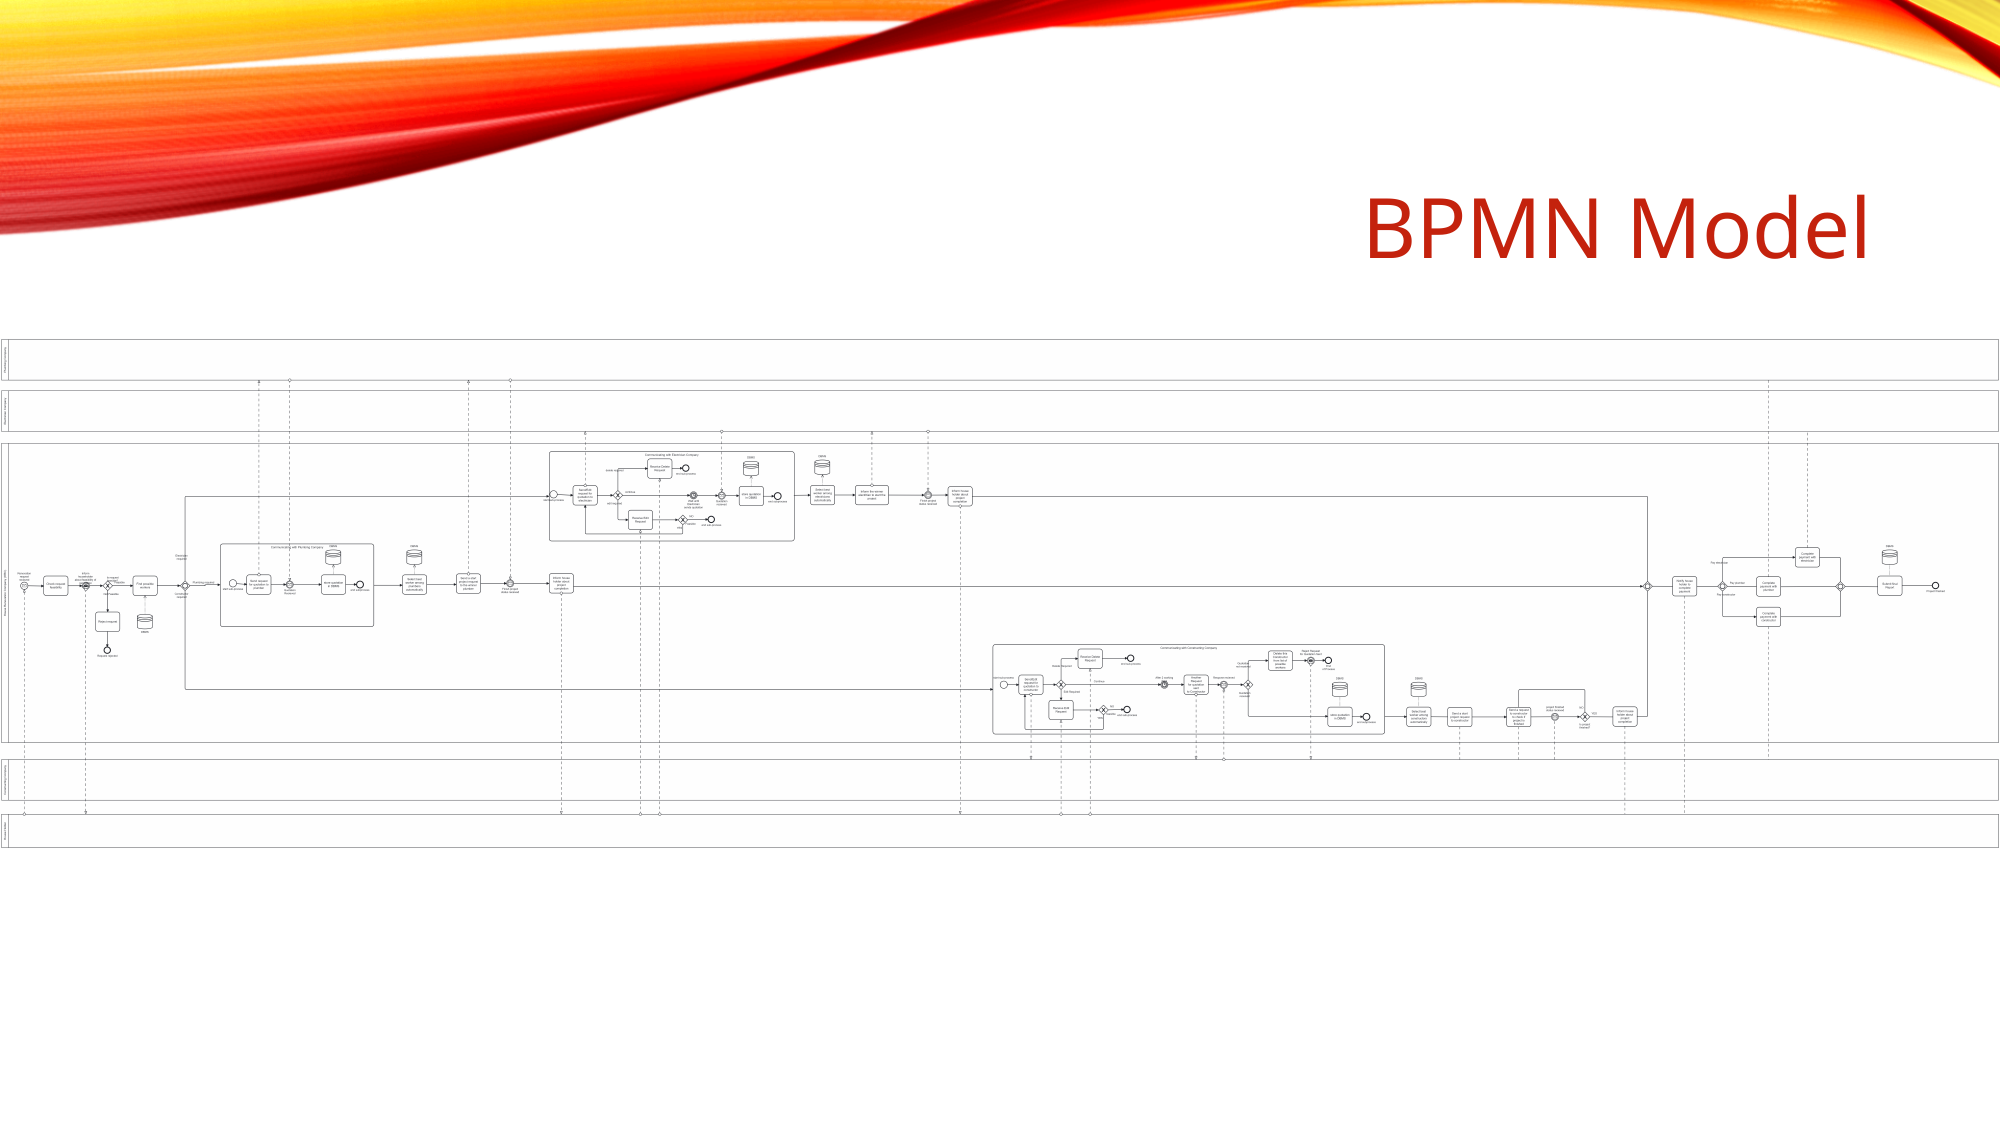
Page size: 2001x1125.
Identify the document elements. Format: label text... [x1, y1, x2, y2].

title BPMN Model [474, 125, 1888, 338]
picture [0, 338, 2000, 849]
picture [0, 0, 2000, 237]
